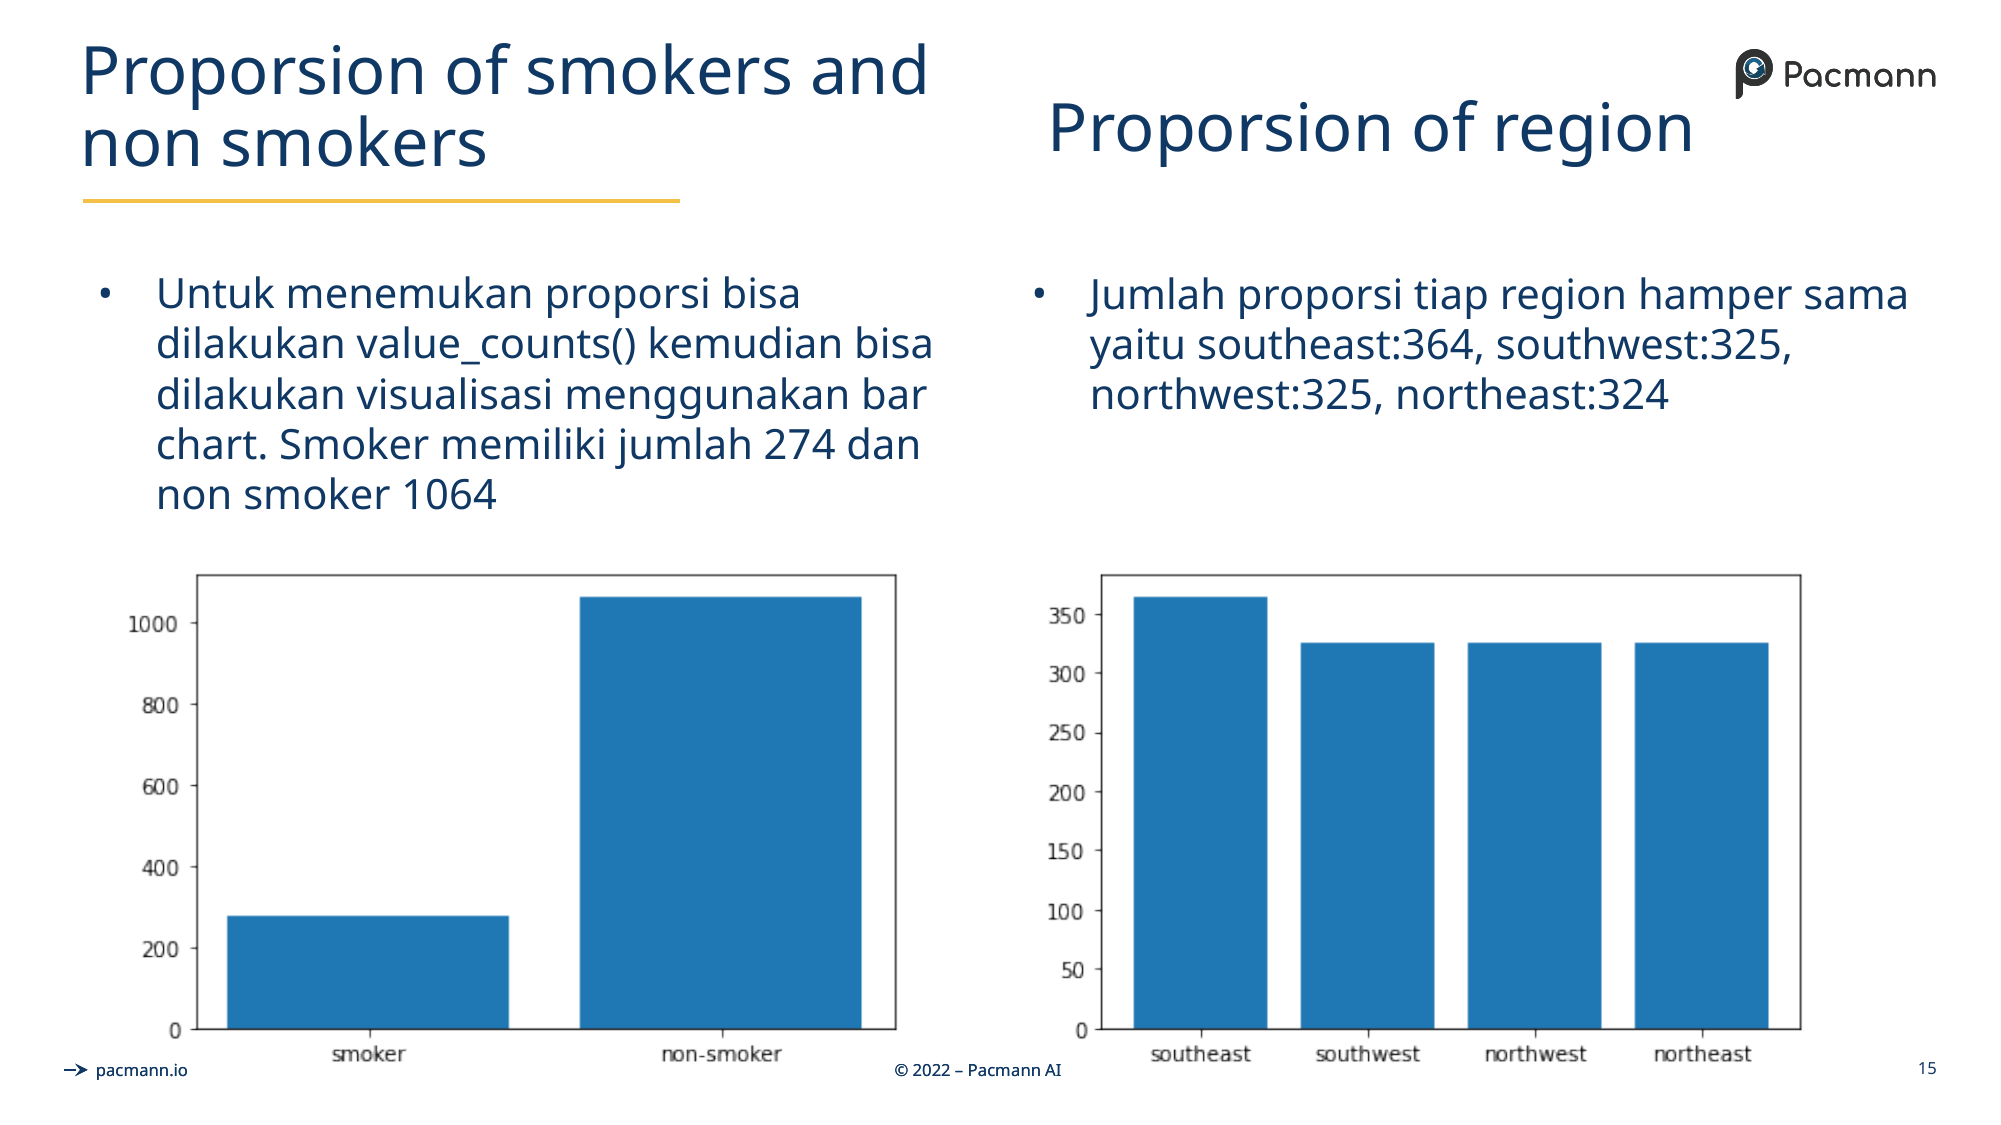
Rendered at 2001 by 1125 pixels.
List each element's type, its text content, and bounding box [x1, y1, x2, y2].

title Proporsion of smokers and non smokers [65, 0, 1000, 218]
picture [1032, 562, 1815, 1080]
picture [113, 562, 908, 1080]
text_box Proporsion of region [1032, 21, 1790, 239]
text_box Untuk menemukan proporsi bisa dilakukan value_counts() kemudian bisa dilakukan visualisasi menggunakan bar chart. Smoker memiliki jumlah 274 dan non smoker 1064 [65, 259, 1000, 575]
text_box Jumlah proporsi tiap region hamper sama yaitu southeast:364, southwest:325, northwest:325, northeast:324 [999, 259, 1934, 425]
picture [1790, 36, 1966, 112]
